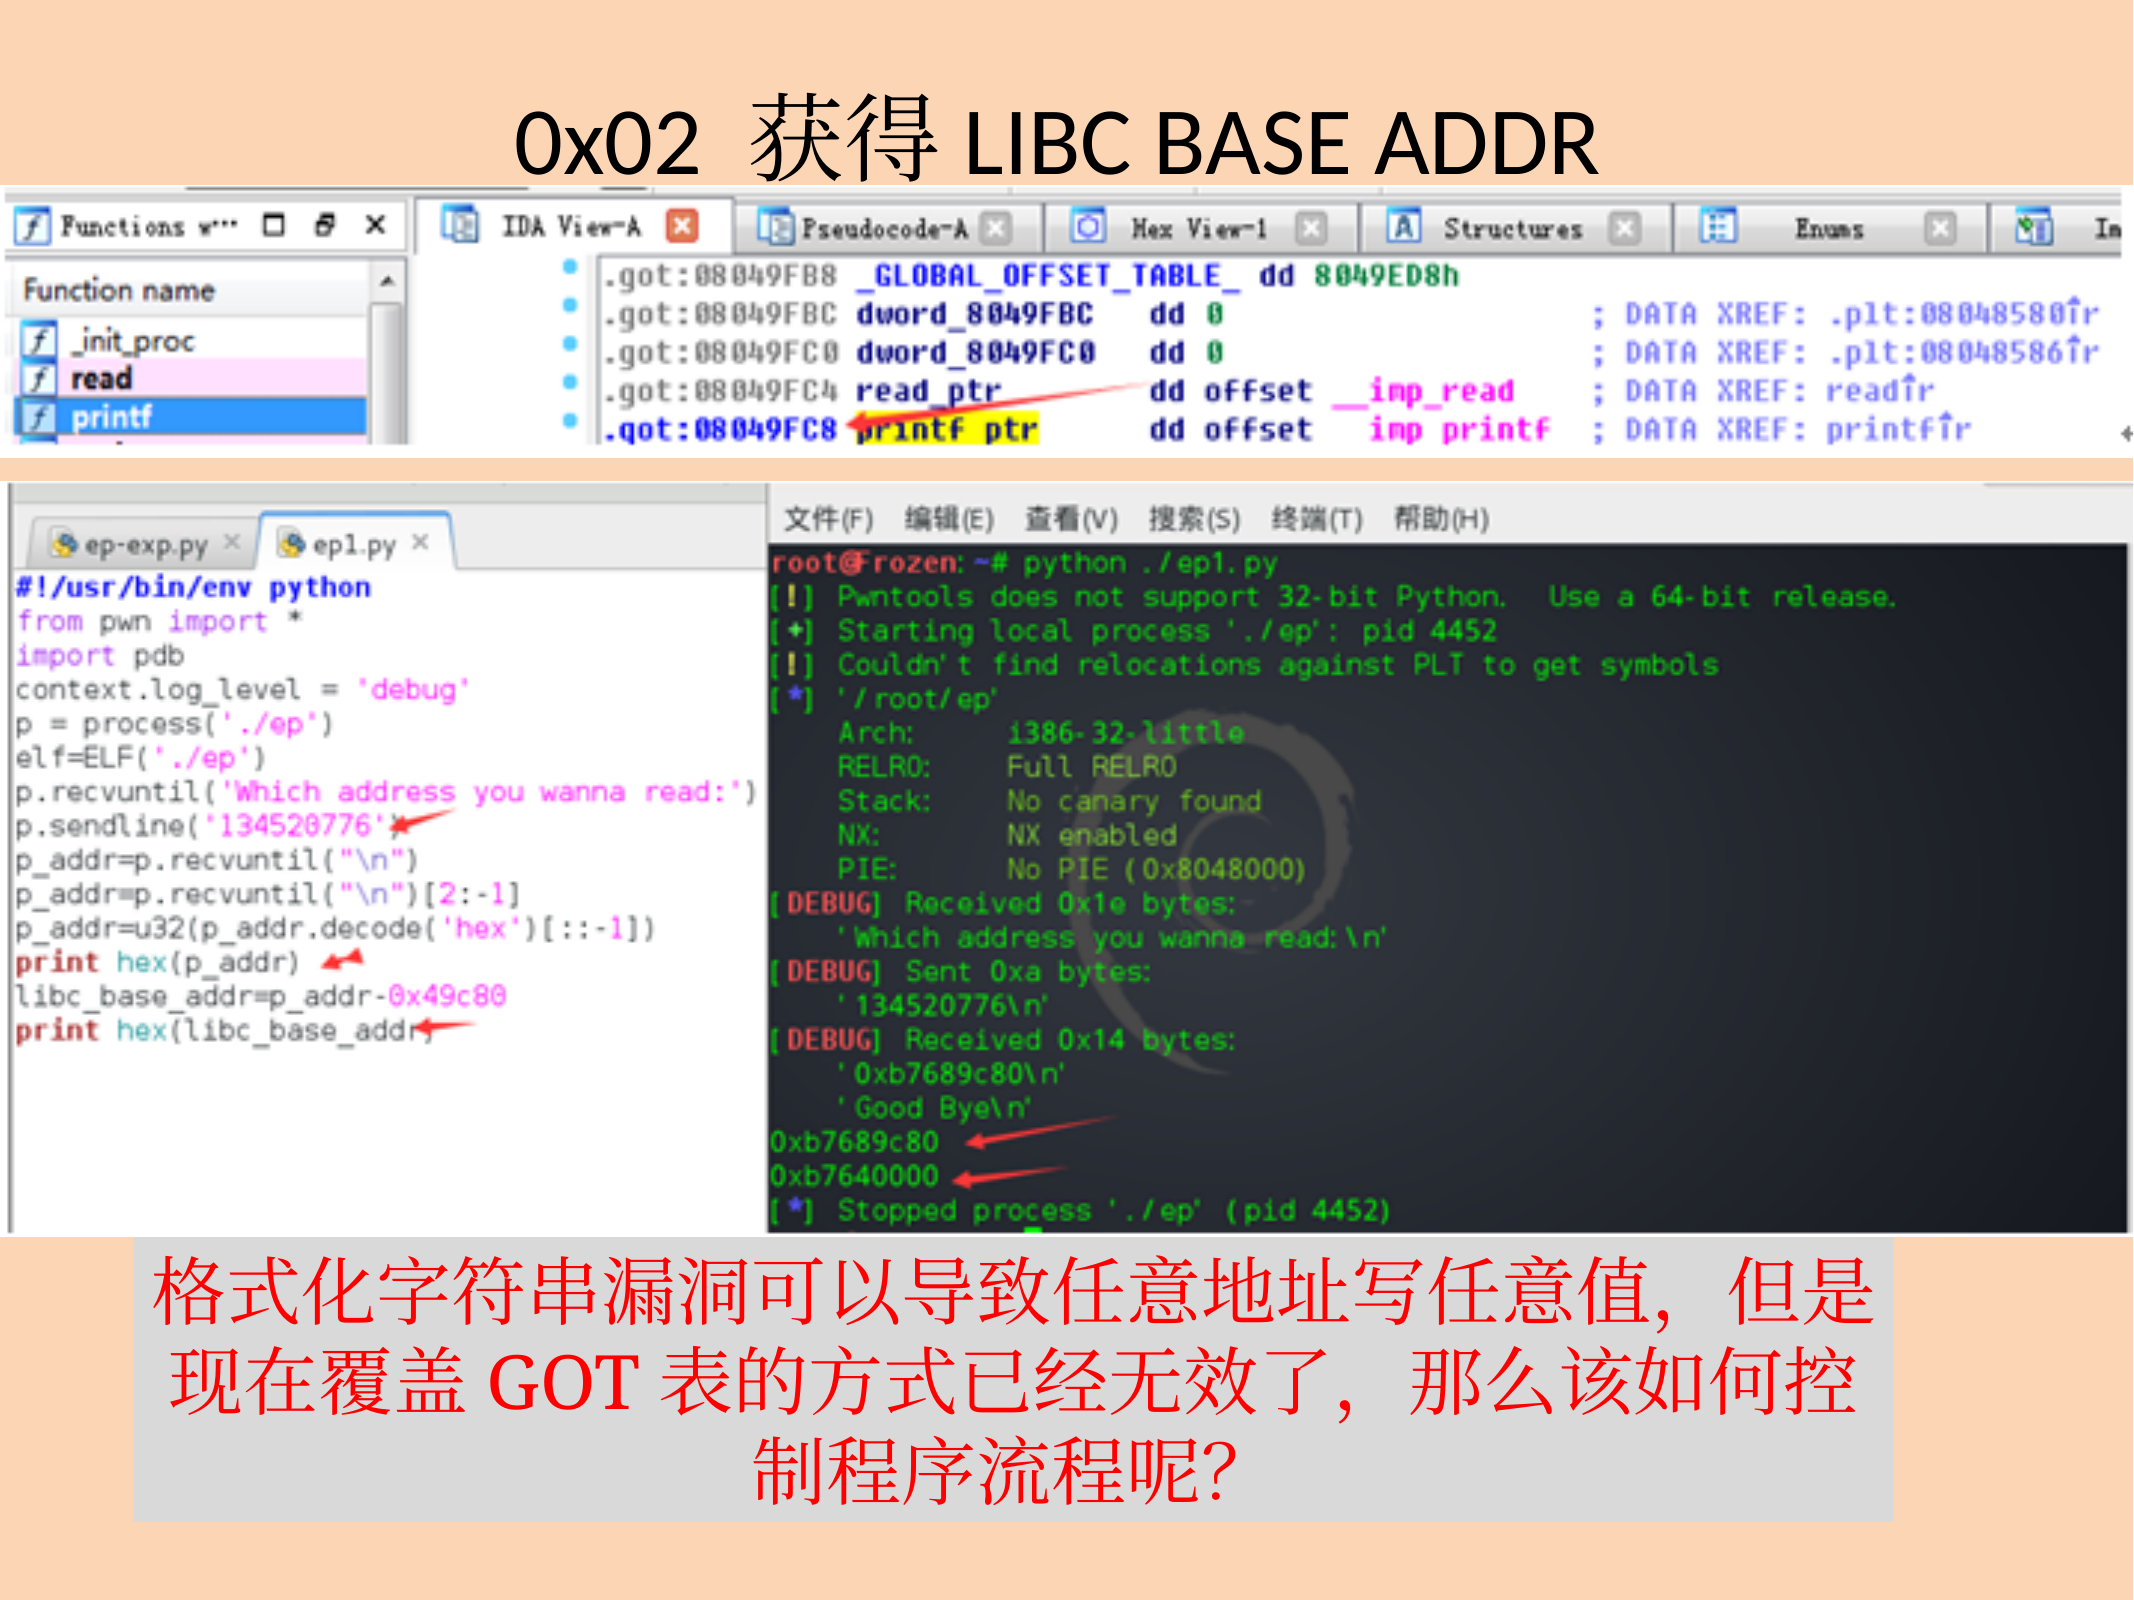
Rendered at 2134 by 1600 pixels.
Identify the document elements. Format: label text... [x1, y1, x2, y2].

picture [0, 480, 2134, 1238]
title 0x02 获得LIBC BASE ADDR [74, 67, 2042, 185]
picture [0, 185, 2134, 458]
text_box 格式化字符串漏洞可以导致任意地址写任意值，但是现在覆盖GOT表的方式已经无效了，那么该如何控制程序流程呢？ [133, 1249, 1894, 1522]
